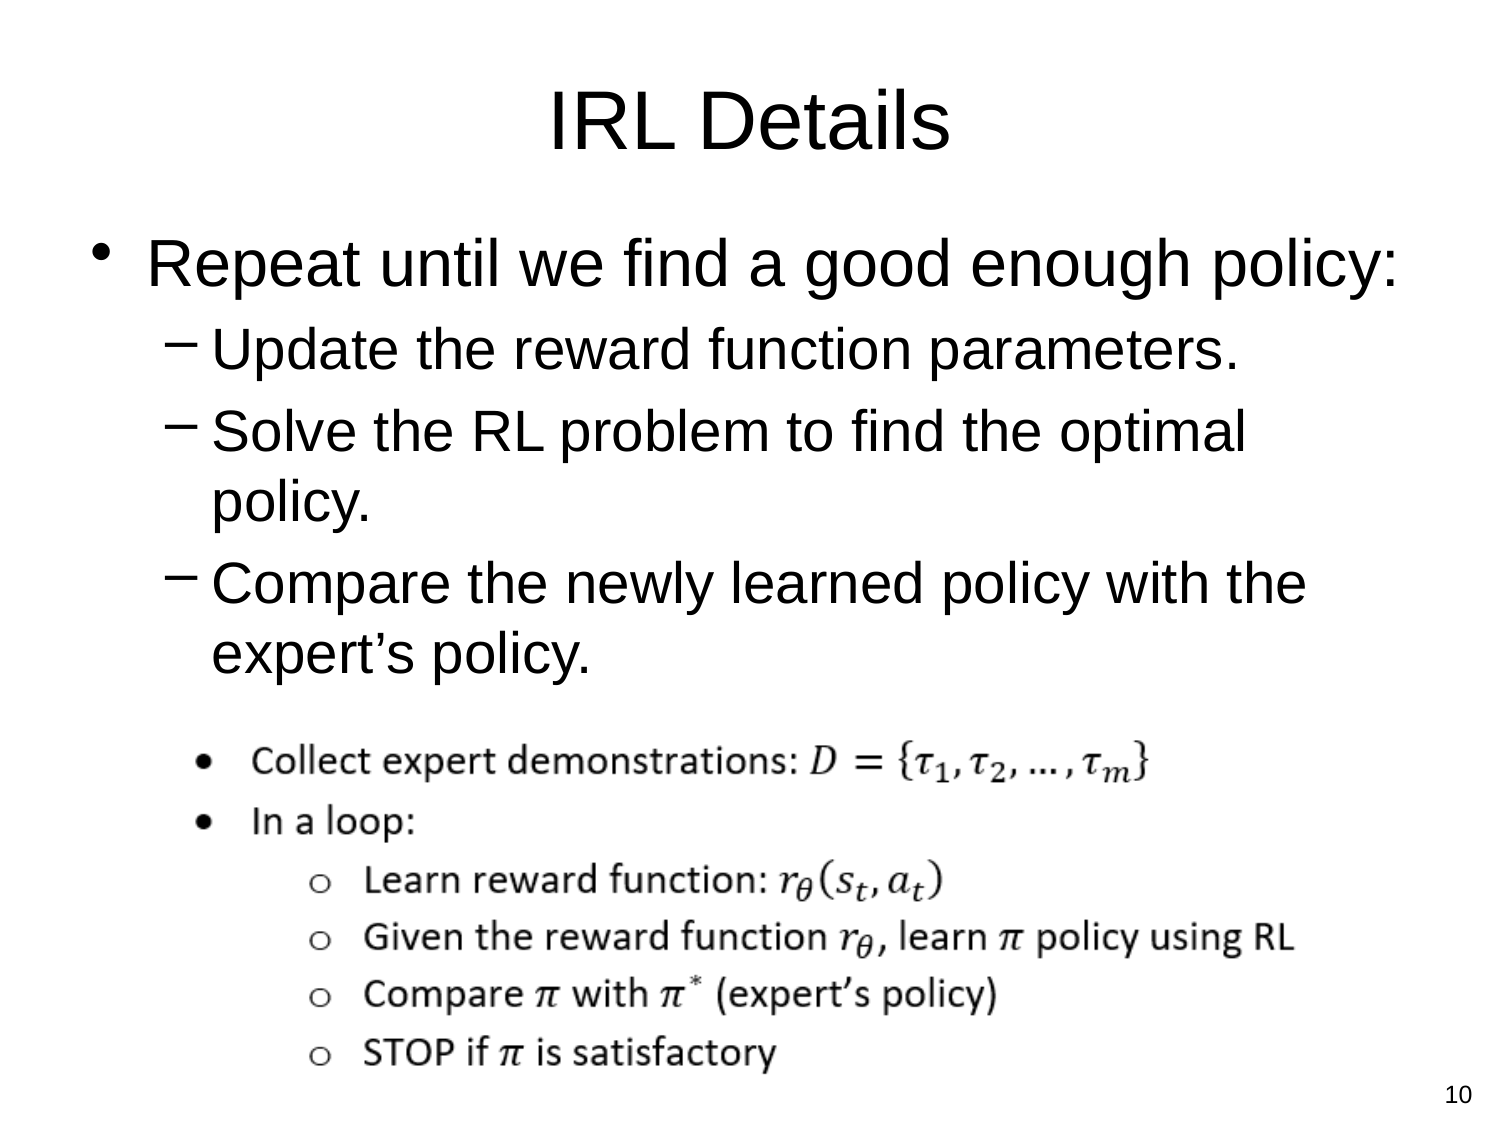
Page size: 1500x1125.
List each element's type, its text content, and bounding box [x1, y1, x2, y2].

picture [163, 723, 1336, 1101]
list Repeat until we find a good enough policy: Update the reward function parameters. Solve the RL problem to find the optimal policy. Compare the newly learned policy with the expert’s policy. [74, 212, 1426, 1051]
slide_number 10 [1137, 1070, 1488, 1112]
title IRL Details [74, 44, 1426, 188]
